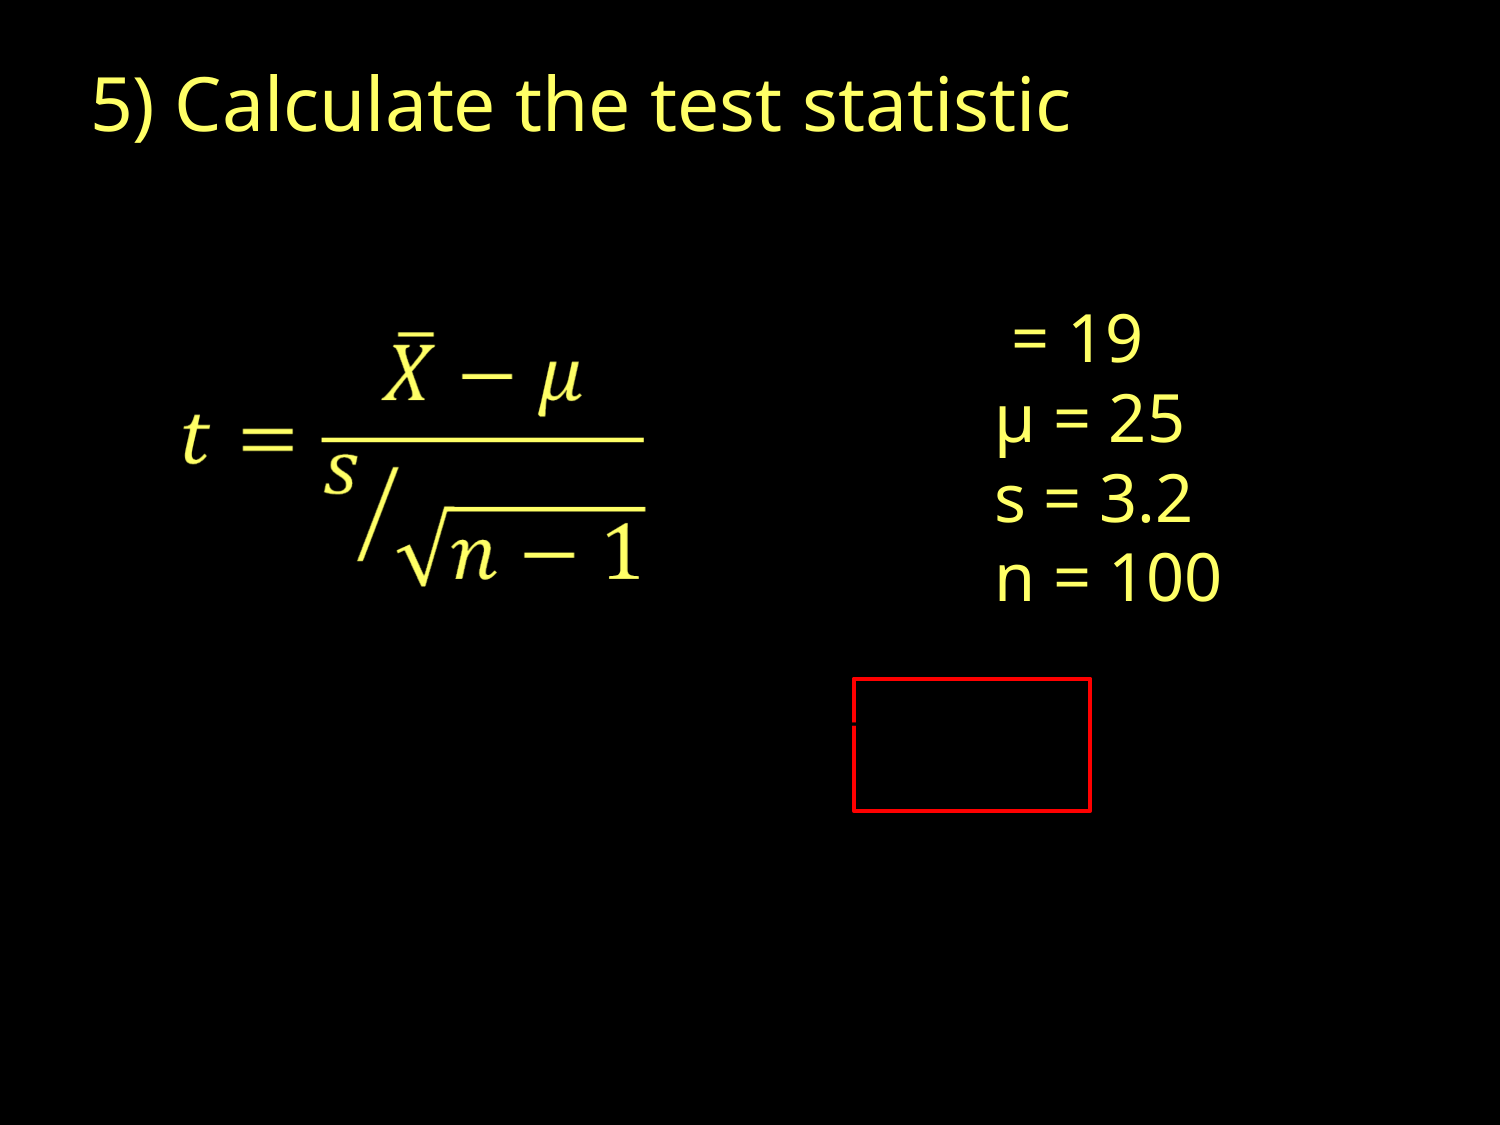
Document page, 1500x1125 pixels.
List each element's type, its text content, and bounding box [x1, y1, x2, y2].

text_box [112, 312, 713, 596]
text_box 5) Calculate the test statistic [74, 49, 1148, 156]
text_box [853, 678, 1091, 811]
